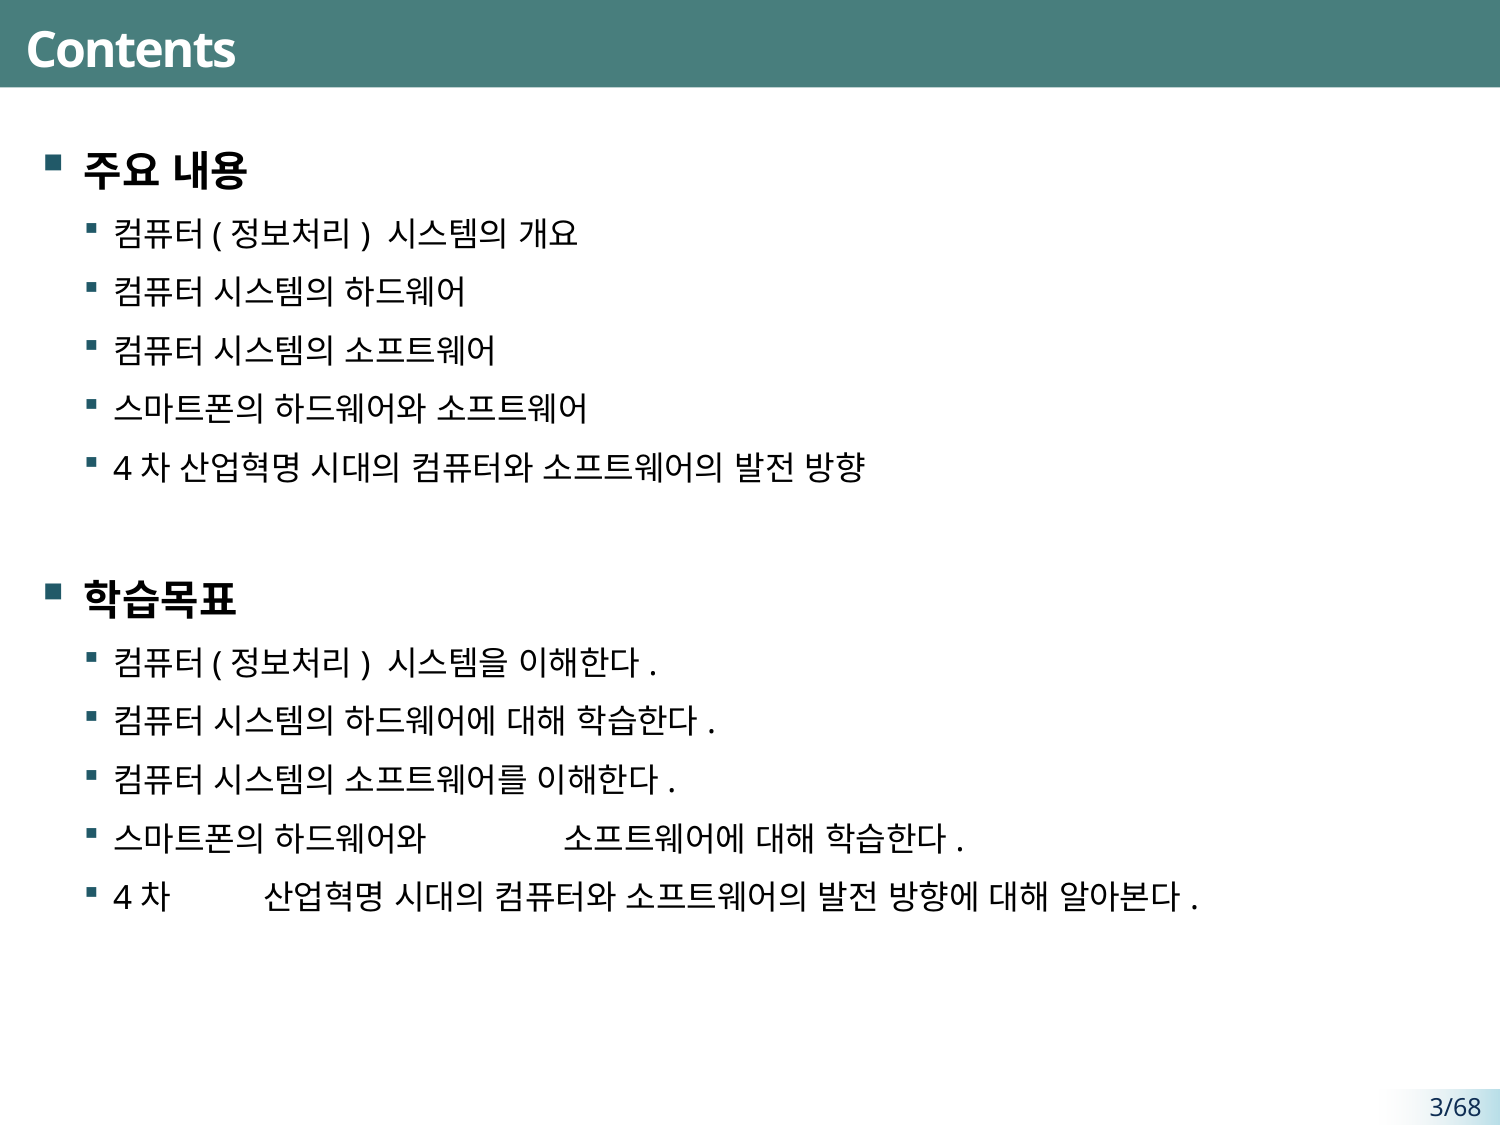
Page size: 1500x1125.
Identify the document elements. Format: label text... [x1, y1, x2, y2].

list 주요 내용 컴퓨터(정보처리) 시스템의 개요 컴퓨터 시스템의 하드웨어 컴퓨터 시스템의 소프트웨어 스마트폰의 하드웨어와 소프트웨어 4차 산업혁명 시대의 컴퓨터와 소프트웨어의 발전 방향 학습목표 컴퓨터(정보처리) 시스템을 이해한다. 컴퓨터 시스템의 하드웨어에 대해 학습한다. 컴퓨터 시스템의 소프트웨어를 이해한다. 스마트폰의 하드웨어와 소프트웨어에 대해 학습한다. 4차 산업혁명 시대의 컴퓨터와 소프트웨어의 발전 방향에 대해 알아본다. [10, 126, 1481, 1058]
title Contents [10, 8, 1288, 87]
